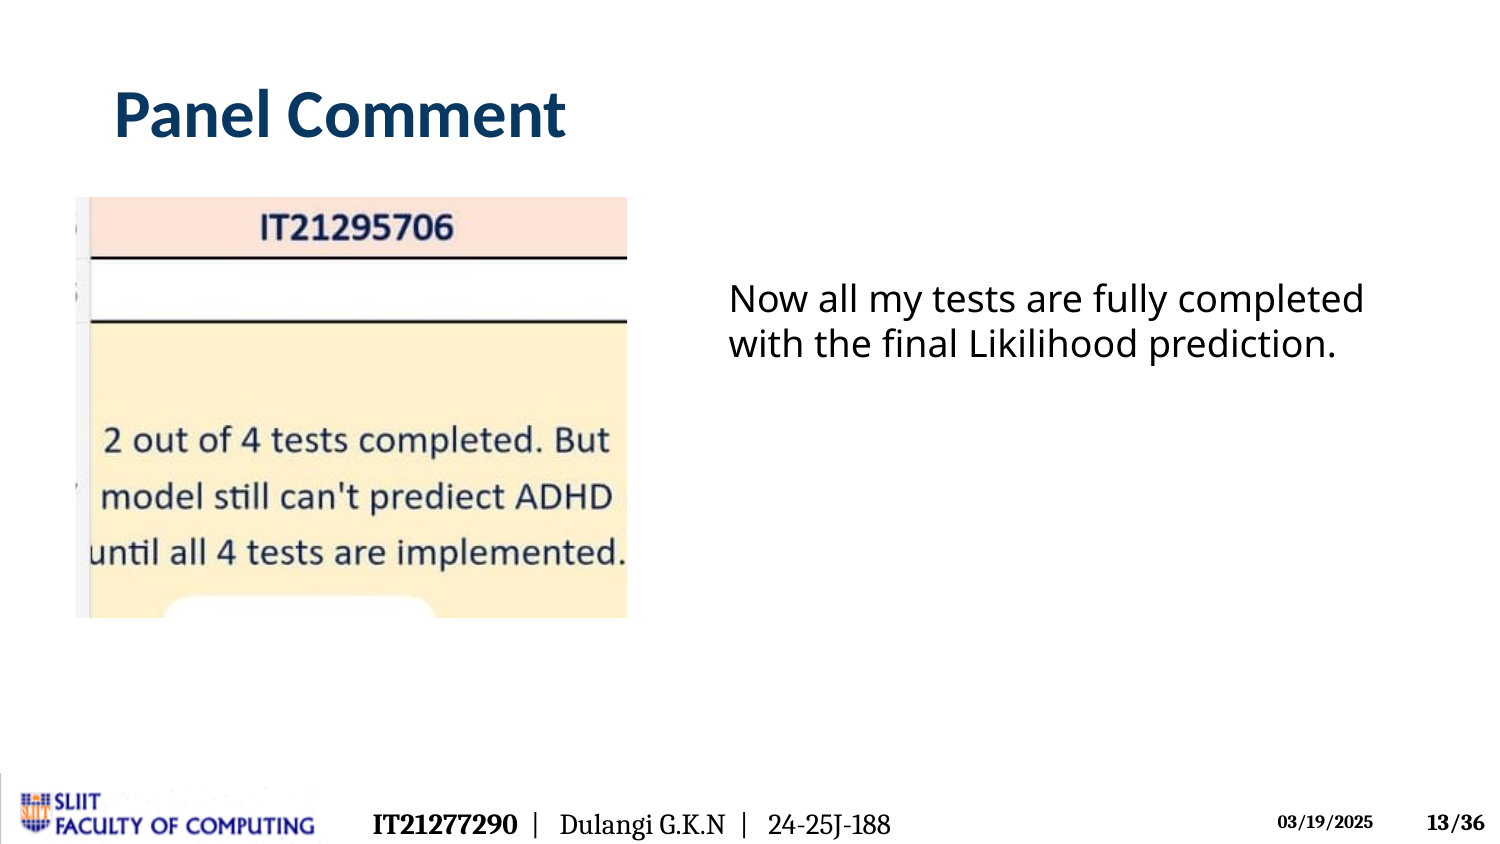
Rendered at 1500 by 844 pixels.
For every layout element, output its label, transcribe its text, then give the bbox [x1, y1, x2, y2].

text_box IT21277290 | Dulangi G.K.N | 24-25J-188 [361, 804, 1099, 841]
title Panel Comment [114, 69, 739, 210]
list Now all my tests are fully completed with the final Likilihood prediction. [728, 274, 1389, 750]
picture [75, 197, 628, 619]
picture [0, 773, 324, 844]
footer 03/19/2025 [1275, 809, 1414, 844]
slide_number 13/36 [1423, 807, 1500, 844]
